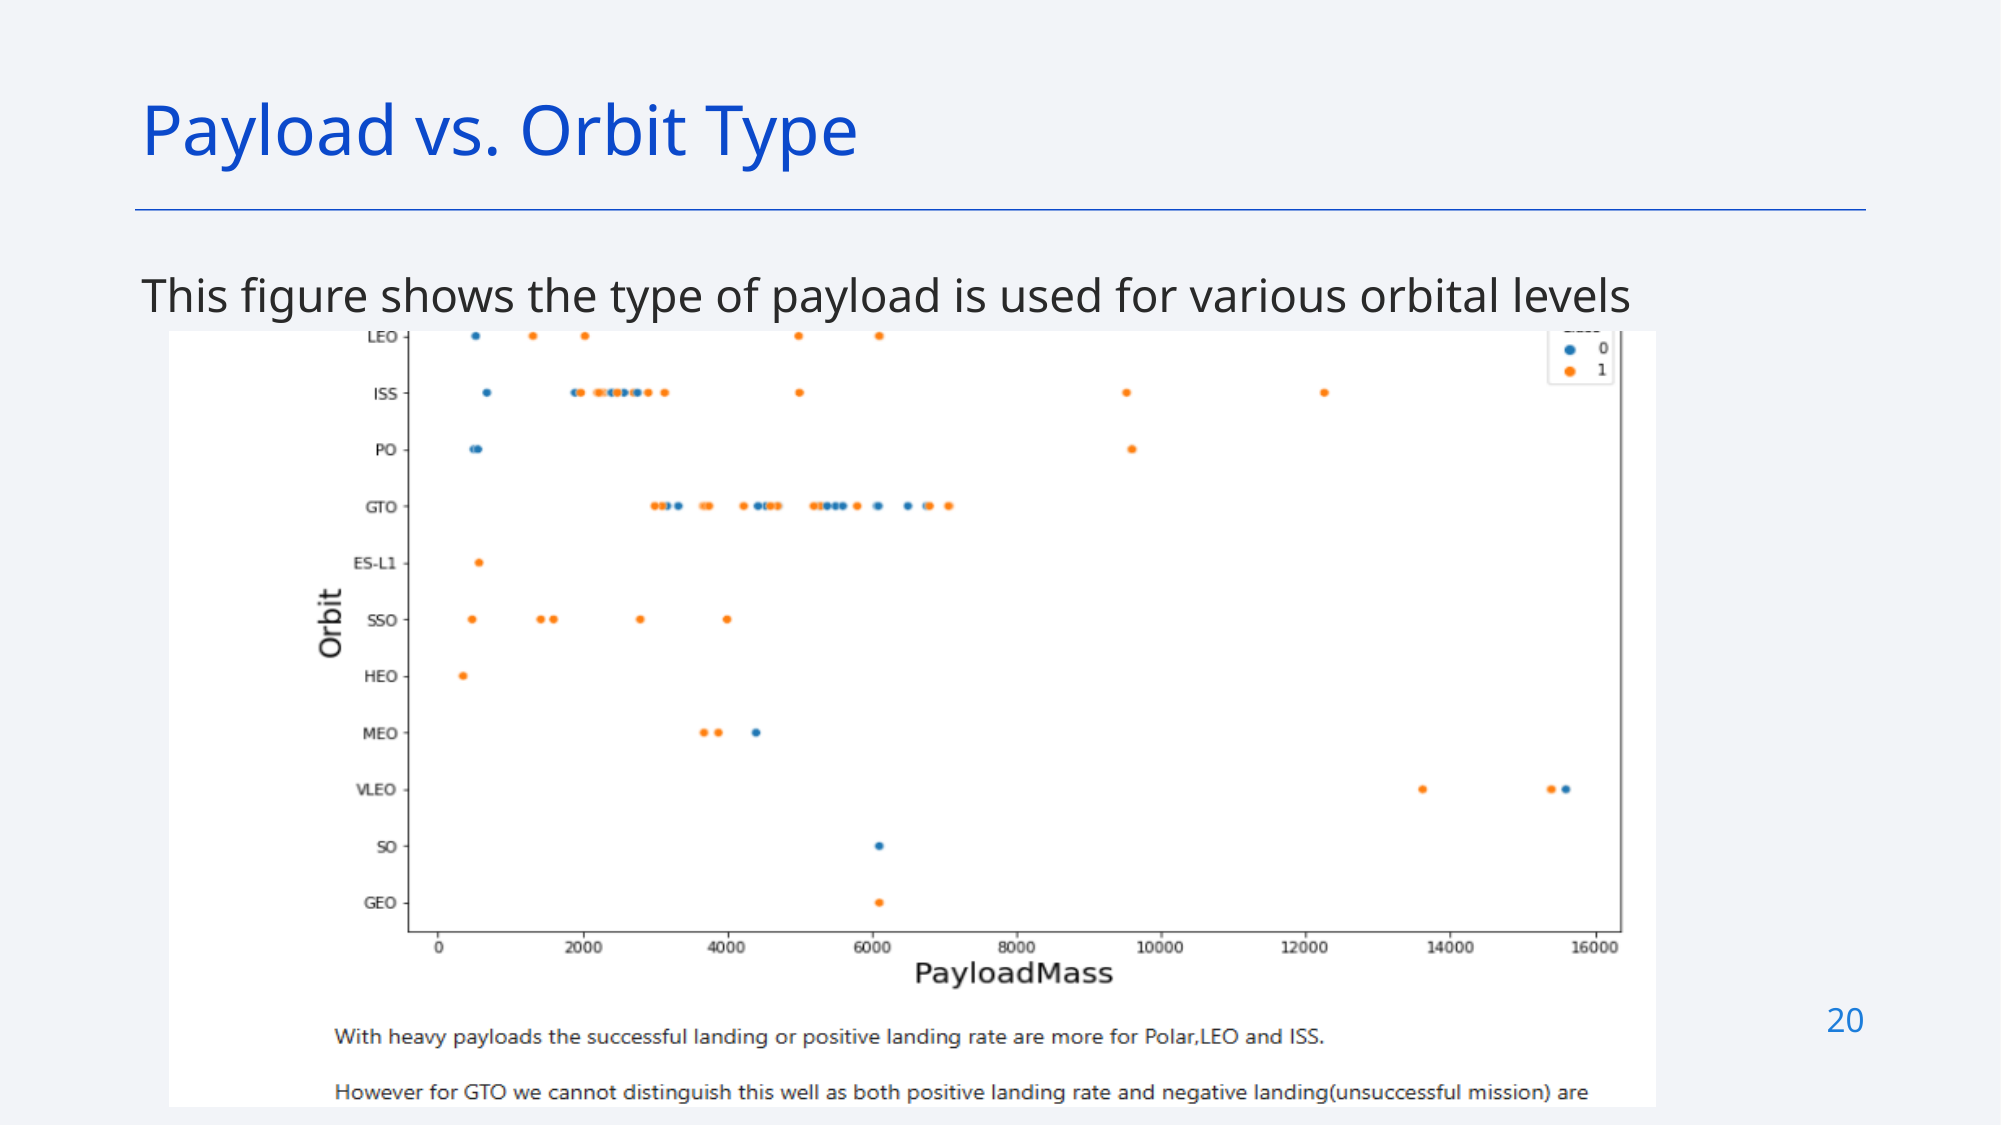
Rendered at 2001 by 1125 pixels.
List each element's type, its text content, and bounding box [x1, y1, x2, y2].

picture [0, 0, 2001, 1125]
slide_number 20 [1656, 988, 1880, 1055]
text_box Payload vs. Orbit Type [126, 88, 1852, 179]
list This figure shows the type of payload is used for various orbital levels [126, 259, 1904, 352]
